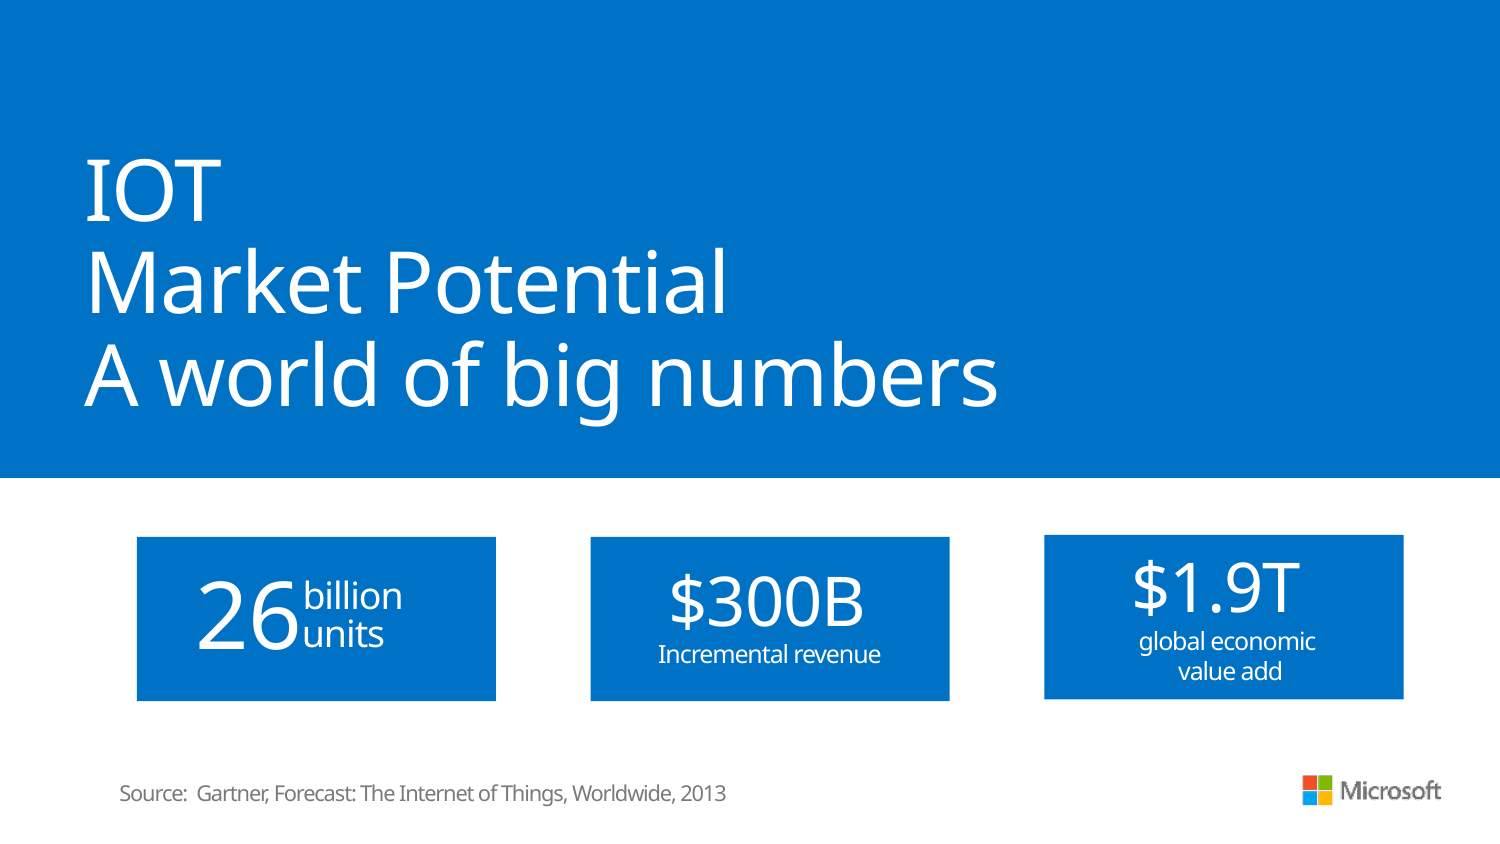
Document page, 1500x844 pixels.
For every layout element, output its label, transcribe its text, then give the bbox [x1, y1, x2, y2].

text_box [136, 536, 497, 702]
text_box [0, 0, 1500, 479]
text_box Source: Gartner, Forecast: The Internet of Things, Worldwide, 2013 [119, 779, 728, 806]
title IOT Market Potential A world of big numbers [84, 146, 1457, 239]
picture [1284, 758, 1460, 823]
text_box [590, 536, 950, 702]
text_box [1044, 534, 1404, 700]
